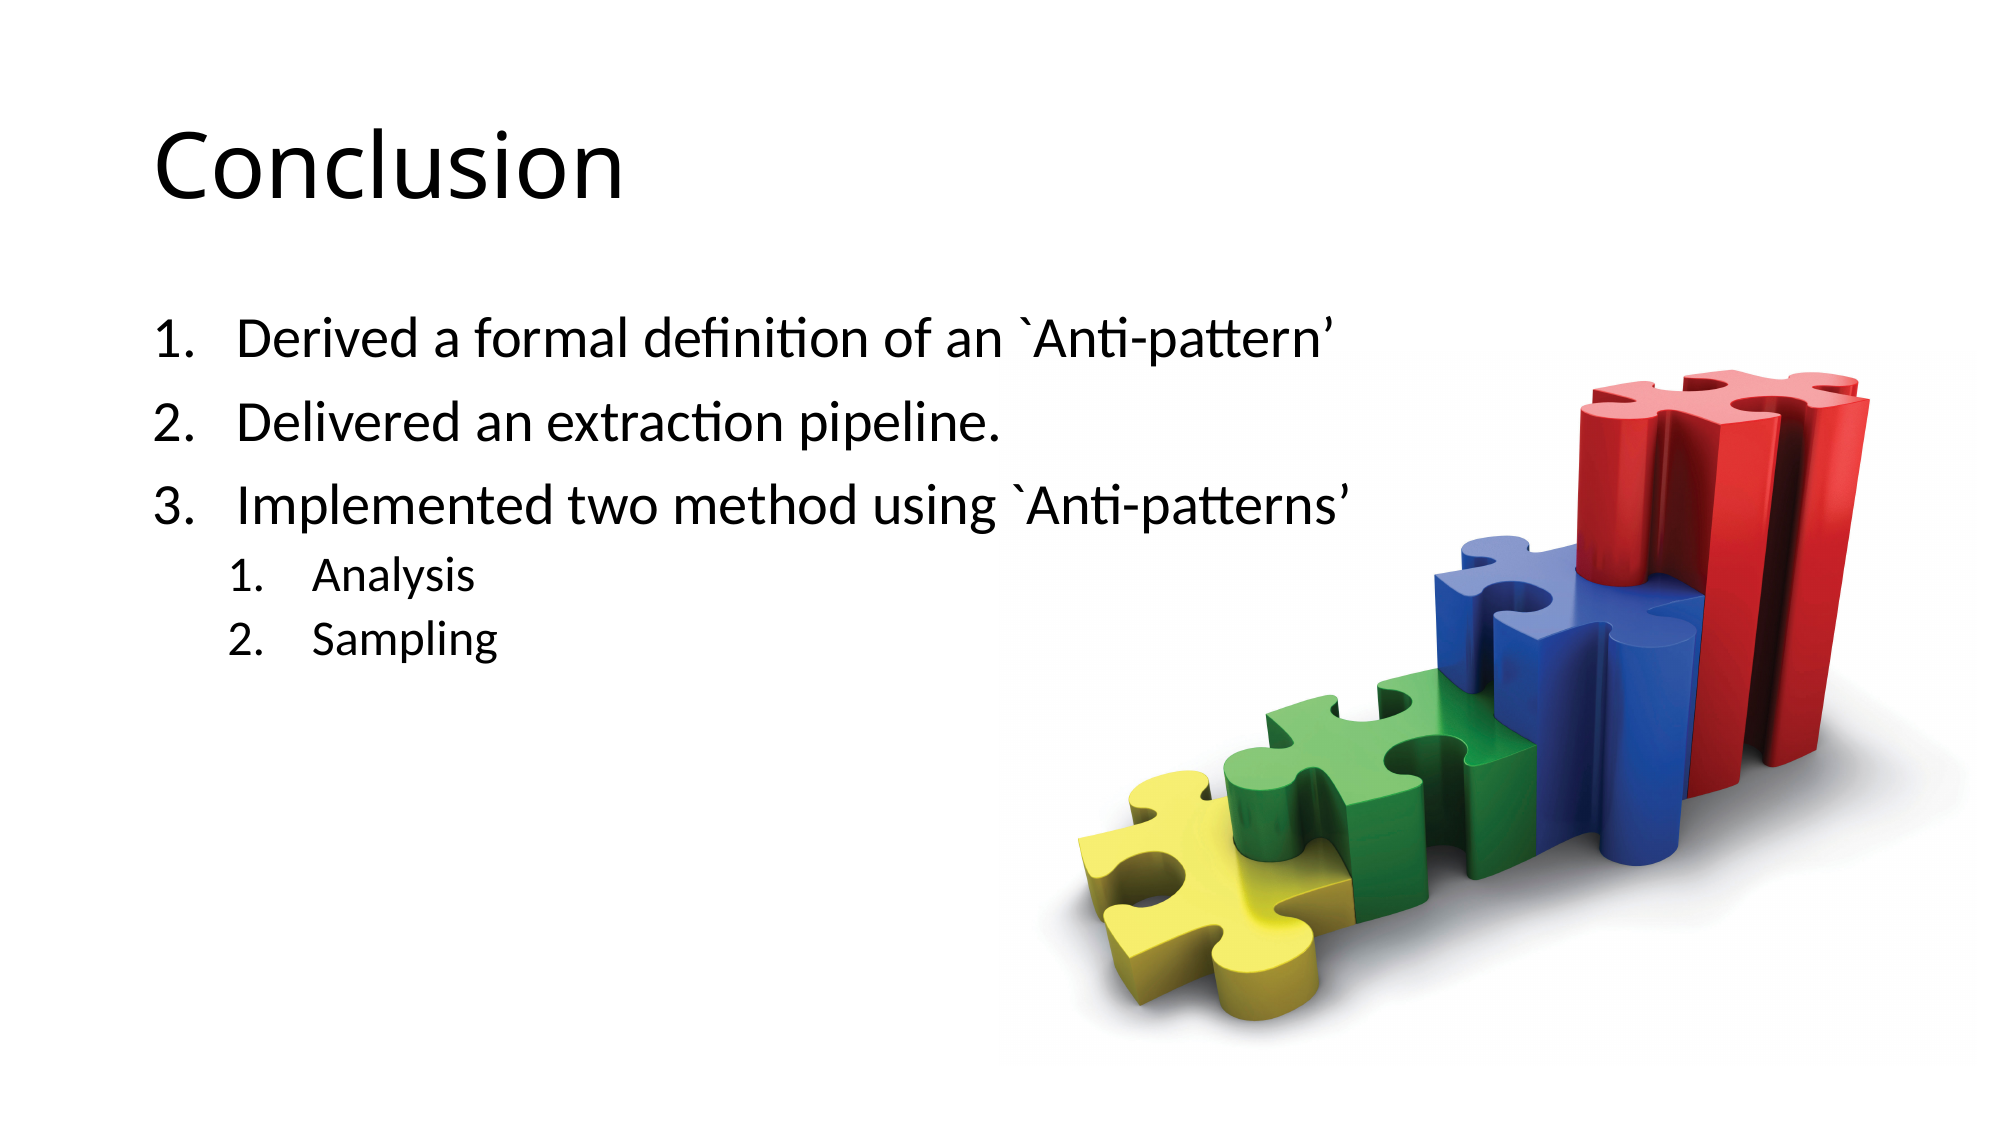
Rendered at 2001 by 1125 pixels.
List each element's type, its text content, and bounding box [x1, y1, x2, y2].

list Derived a formal definition of an `Anti-pattern’ Delivered an extraction pipeline. Implemented two method using `Anti-patterns’ Analysis Sampling [137, 299, 1863, 1014]
title Conclusion [137, 59, 1863, 278]
picture [999, 351, 1977, 1066]
